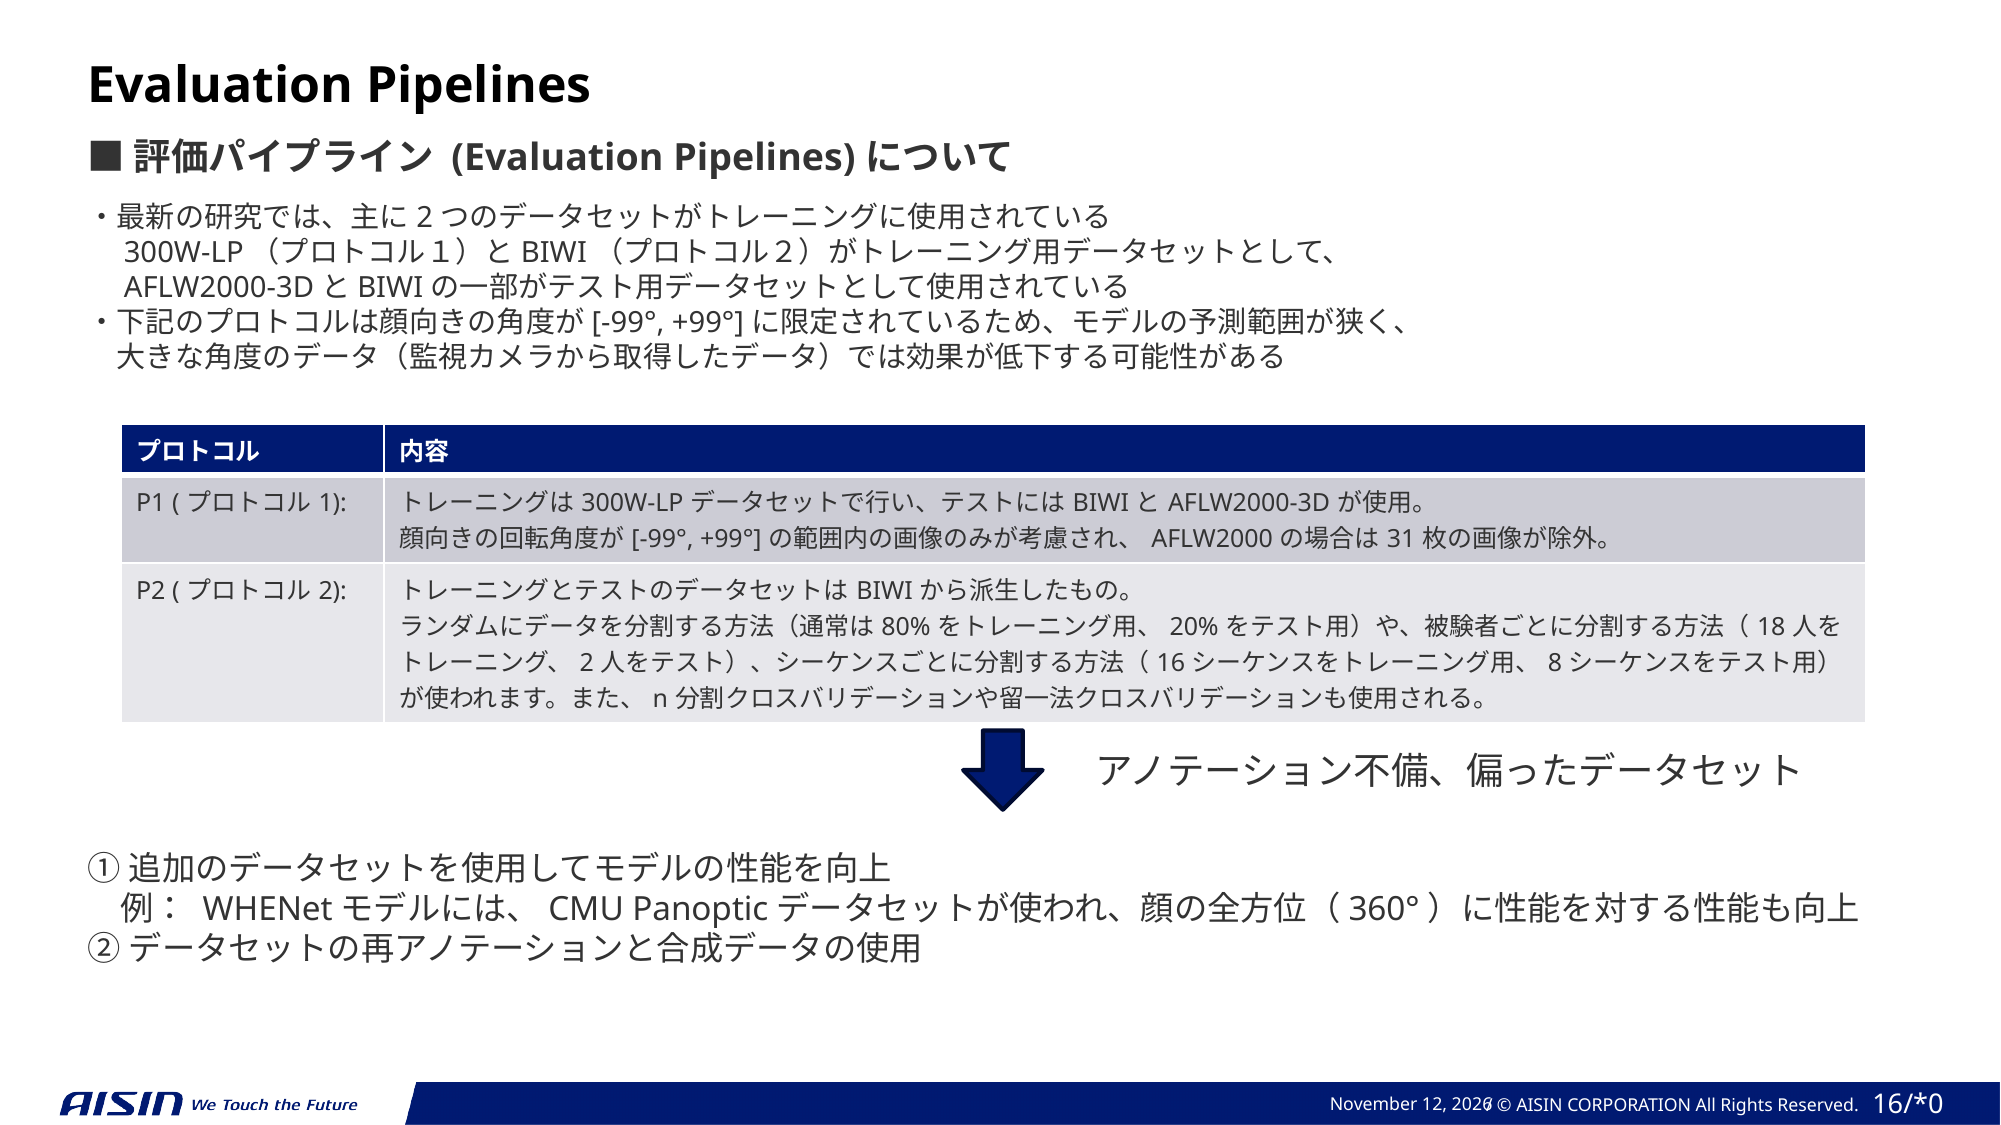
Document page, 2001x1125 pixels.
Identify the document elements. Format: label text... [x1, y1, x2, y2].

table_cell トレーニングは300W-LPデータセットで行い、テストにはBIWIとAFLW2000-3Dが使用。 顔向きの回転角度が[-99°, +99°]の範囲内の画像のみが考慮され、AFLW2000の場合は31枚の画像が除外。 [385, 478, 1865, 562]
table_cell P2 (プロトコル2): [122, 564, 383, 722]
list ■評価パイプライン (Evaluation Pipelines)について ・最新の研究では、主に2つのデータセットがトレーニングに使用されている 300W-LP（プロトコル１）とBIWI（プロトコル２）がトレーニング用データセットとして、 AFLW2000-3DとBIWIの一部がテスト用データセットとして使用されている ・下記のプロトコルは顔向きの角度が[-99°, +99°]に限定されているため、モデルの予測範囲が狭く、 大きな角度のデータ（監視カメラから取得したデータ）では効果が低下する可能性がある ①追加のデータセットを使用してモデルの性能を向上 例： WHENetモデルには、CMU Panopticデータセットが使われ、顔の全方位（360°）に性能を対する性能も向上 ②データセットの再アノテーションと合成データの使用 [72, 125, 1934, 1051]
table_cell トレーニングとテストのデータセットはBIWIから派生したもの。 ランダムにデータを分割する方法（通常は80%をトレーニング用、20%をテスト用）や、被験者ごとに分割する方法（18人をトレーニング、2人をテスト）、シーケンスごとに分割する方法（16シーケンスをトレーニング用、8シーケンスをテスト用）が使われます。また、n分割クロスバリデーションや留一法クロスバリデーションも使用される。 [385, 564, 1865, 722]
text_box アノテーション不備、偏ったデータセット [1080, 739, 1896, 800]
table_header 内容 [385, 425, 1865, 472]
text_box [961, 728, 1045, 812]
table_header プロトコル [122, 425, 383, 472]
picture [0, 1082, 2000, 1125]
list Evaluation Pipelines [72, 44, 1934, 103]
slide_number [1142, 1093, 1508, 1116]
table_cell P1 (プロトコル1): [122, 478, 383, 562]
